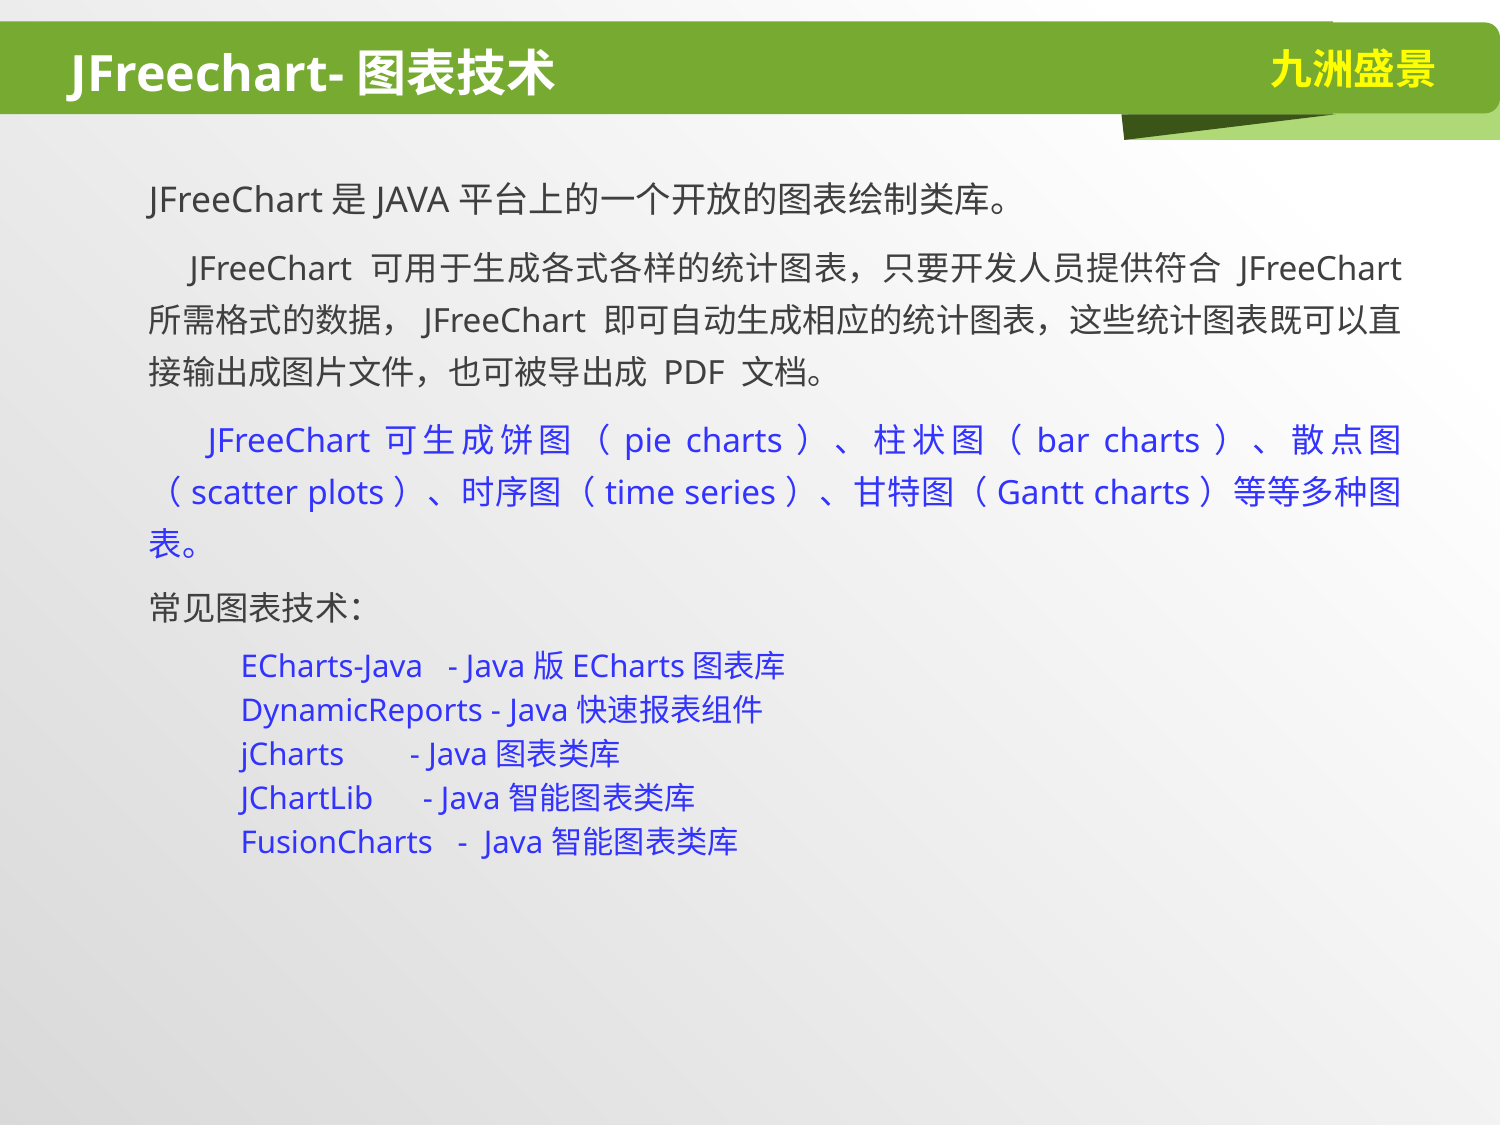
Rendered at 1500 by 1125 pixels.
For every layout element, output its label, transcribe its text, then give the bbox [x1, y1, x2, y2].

list JFreeChart是JAVA平台上的一个开放的图表绘制类库。 JFreeChart 可用于生成各式各样的统计图表，只要开发人员提供符合 JFreeChart 所需格式的数据，JFreeChart 即可自动生成相应的统计图表，这些统计图表既可以直接输出成图片文件，也可被导出成 PDF 文档。 JFreeChart可生成饼图（pie charts）、柱状图（bar charts）、散点图（scatter plots）、时序图（time series）、甘特图（Gantt charts）等等多种图表。 常见图表技术： ECharts-Java - Java版ECharts图表库 DynamicReports - Java快速报表组件 jCharts - Java图表类库 JChartLib - Java智能图表类库 FusionCharts - Java智能图表类库 [75, 157, 1418, 1052]
title JFreechart-图表技术 [55, 25, 1318, 110]
